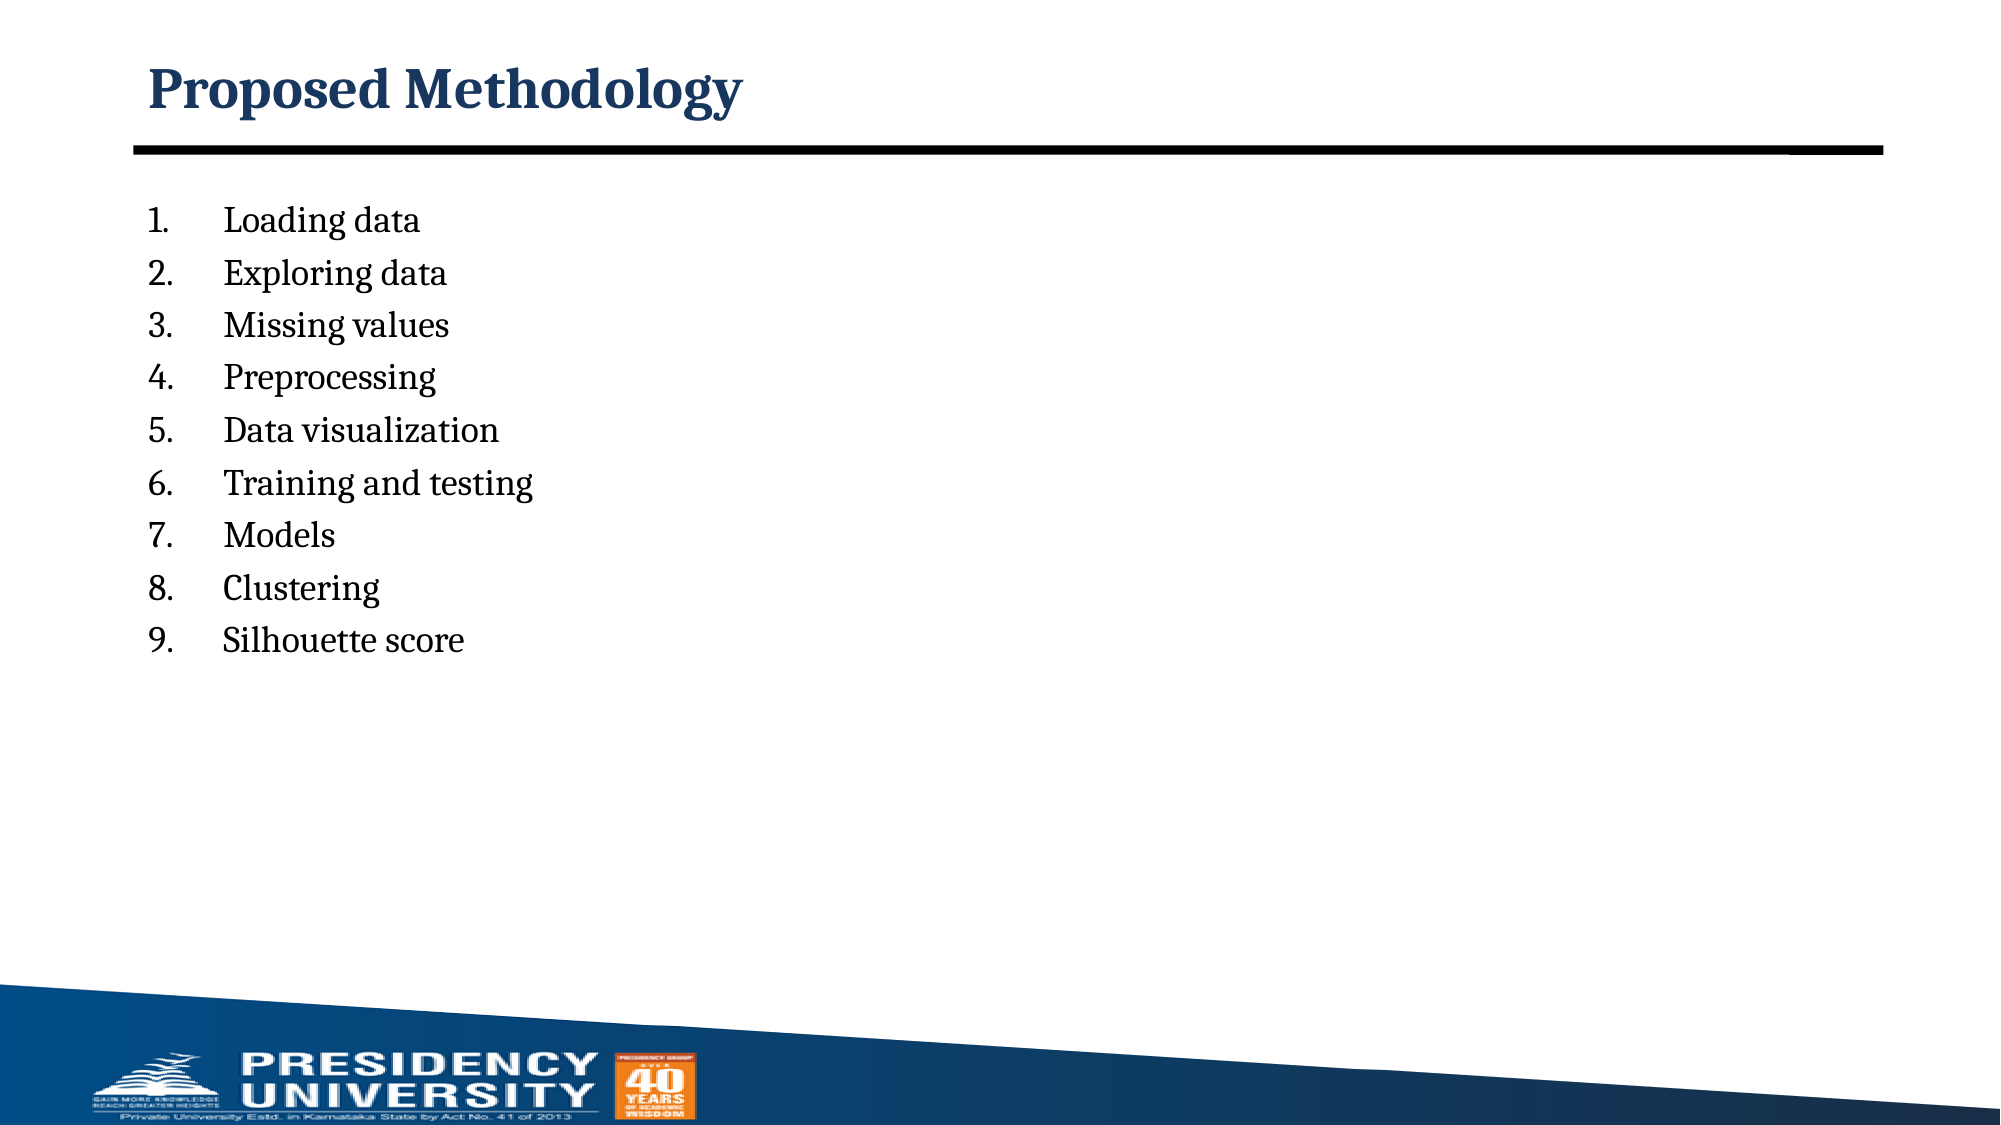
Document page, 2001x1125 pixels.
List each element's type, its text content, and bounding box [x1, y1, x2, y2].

picture [0, 982, 2000, 1125]
title Proposed Methodology [133, 45, 1884, 125]
list Loading data Exploring data Missing values Preprocessing Data visualization Training and testing Models Clustering Silhouette score [133, 187, 1884, 1000]
